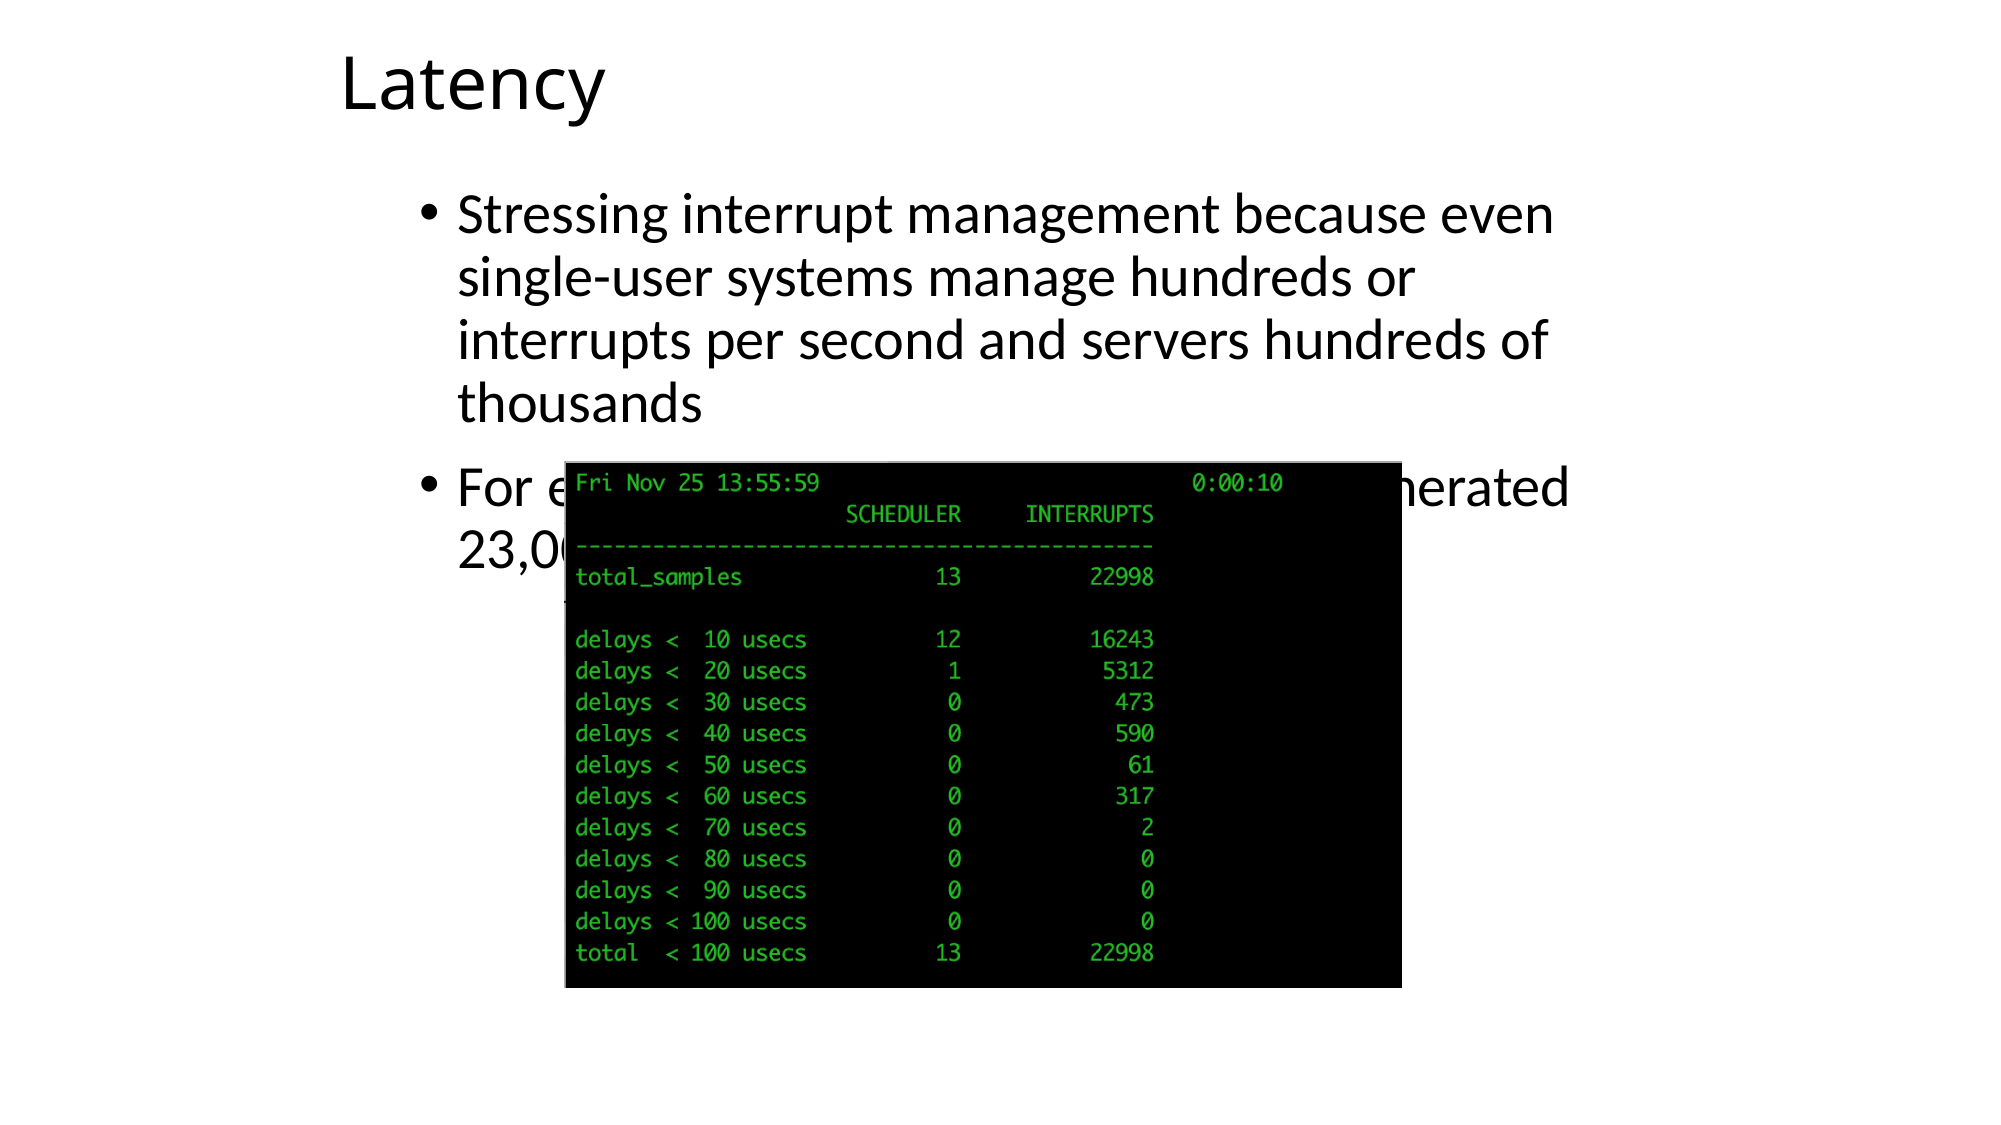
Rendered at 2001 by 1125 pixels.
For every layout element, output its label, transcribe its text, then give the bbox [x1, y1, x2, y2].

picture [563, 461, 1402, 988]
title Latency [324, 38, 1675, 133]
list Stressing interrupt management because even single-user systems manage hundreds or interrupts per second and servers hundreds of thousands For example, a quiet macOS desktop generated 23,000 interrupts over 10 seconds [404, 175, 1661, 988]
